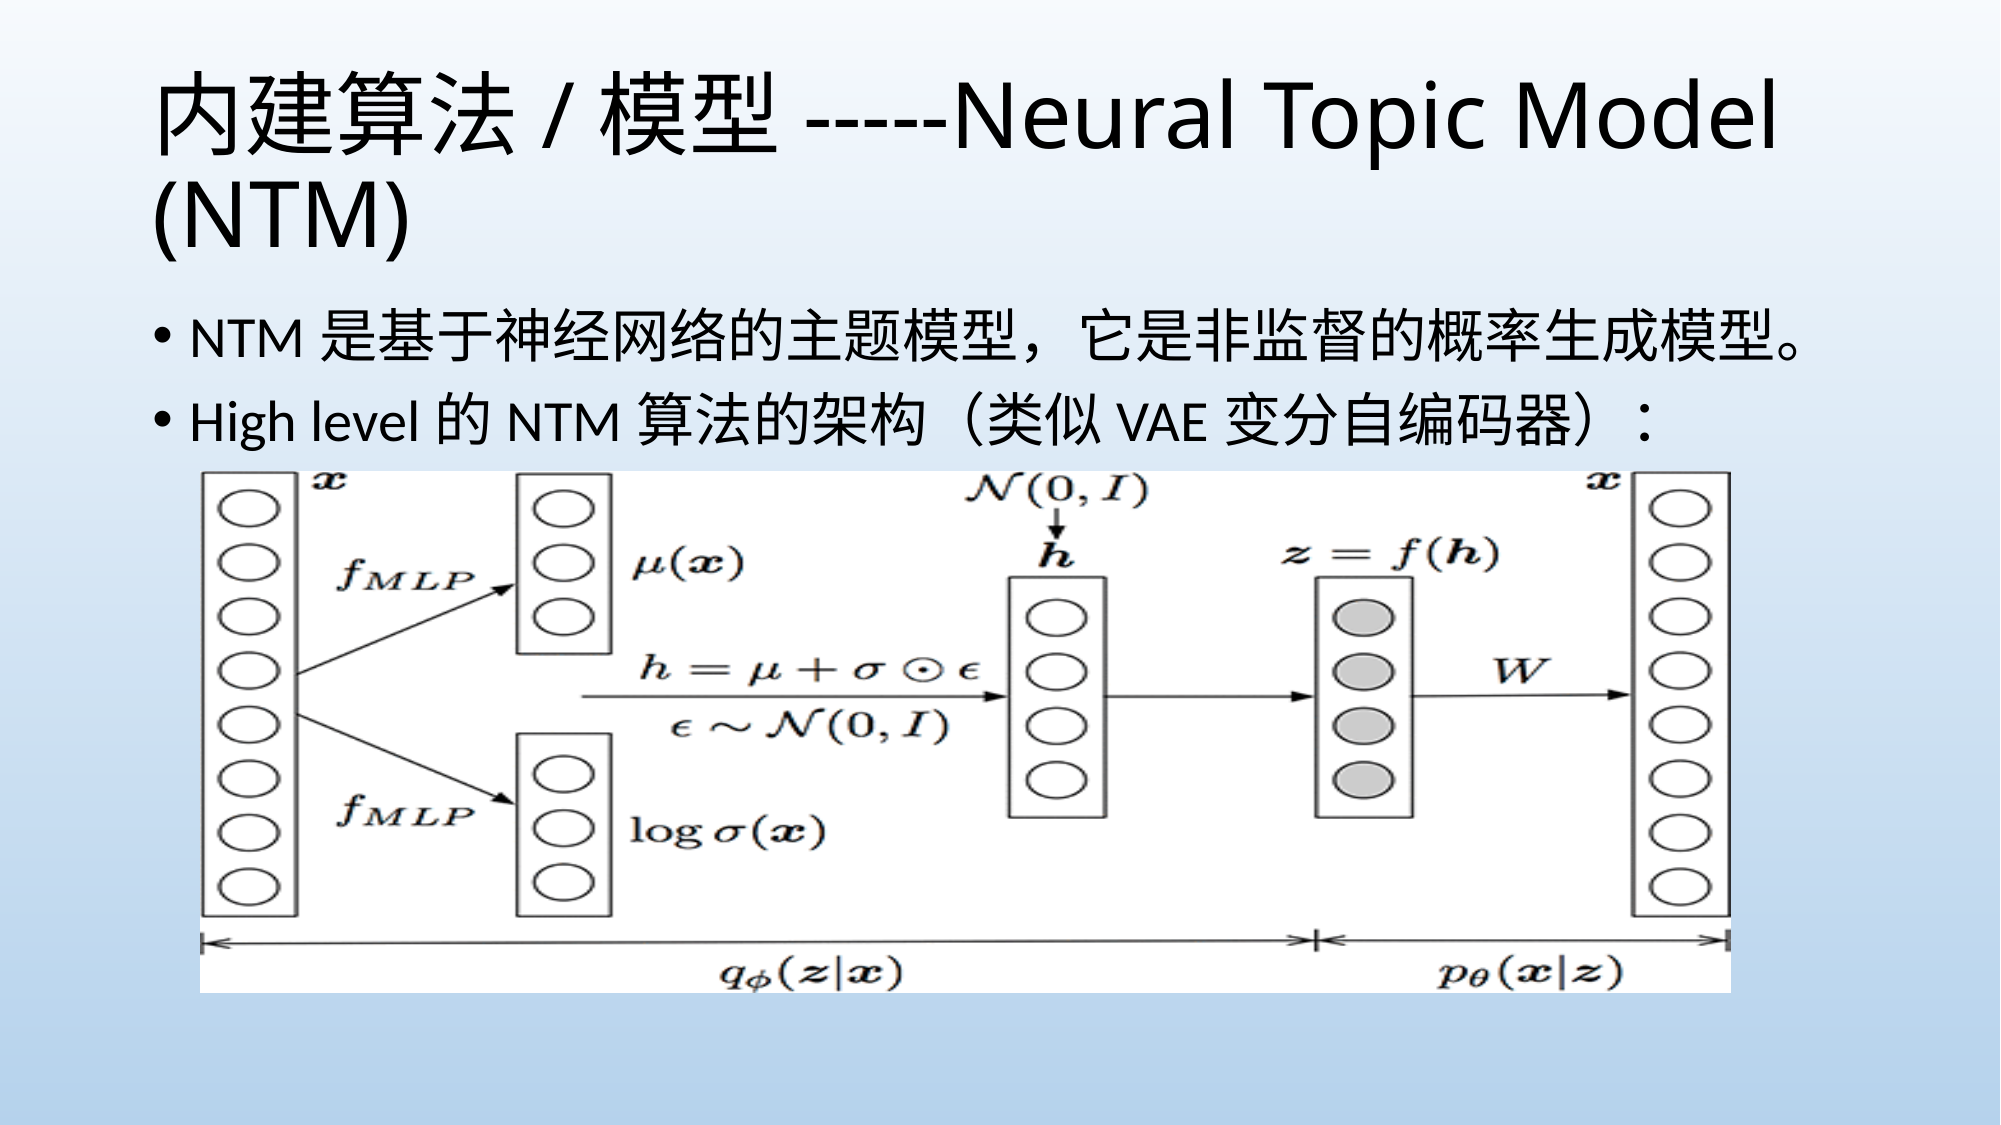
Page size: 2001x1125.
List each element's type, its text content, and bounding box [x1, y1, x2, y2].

picture [199, 471, 1731, 993]
title 内建算法/模型-----Neural Topic Model (NTM) [137, 59, 1863, 278]
list NTM是基于神经网络的主题模型，它是非监督的概率生成模型。 High level的NTM算法的架构（类似VAE变分自编码器）： [137, 299, 1863, 1014]
